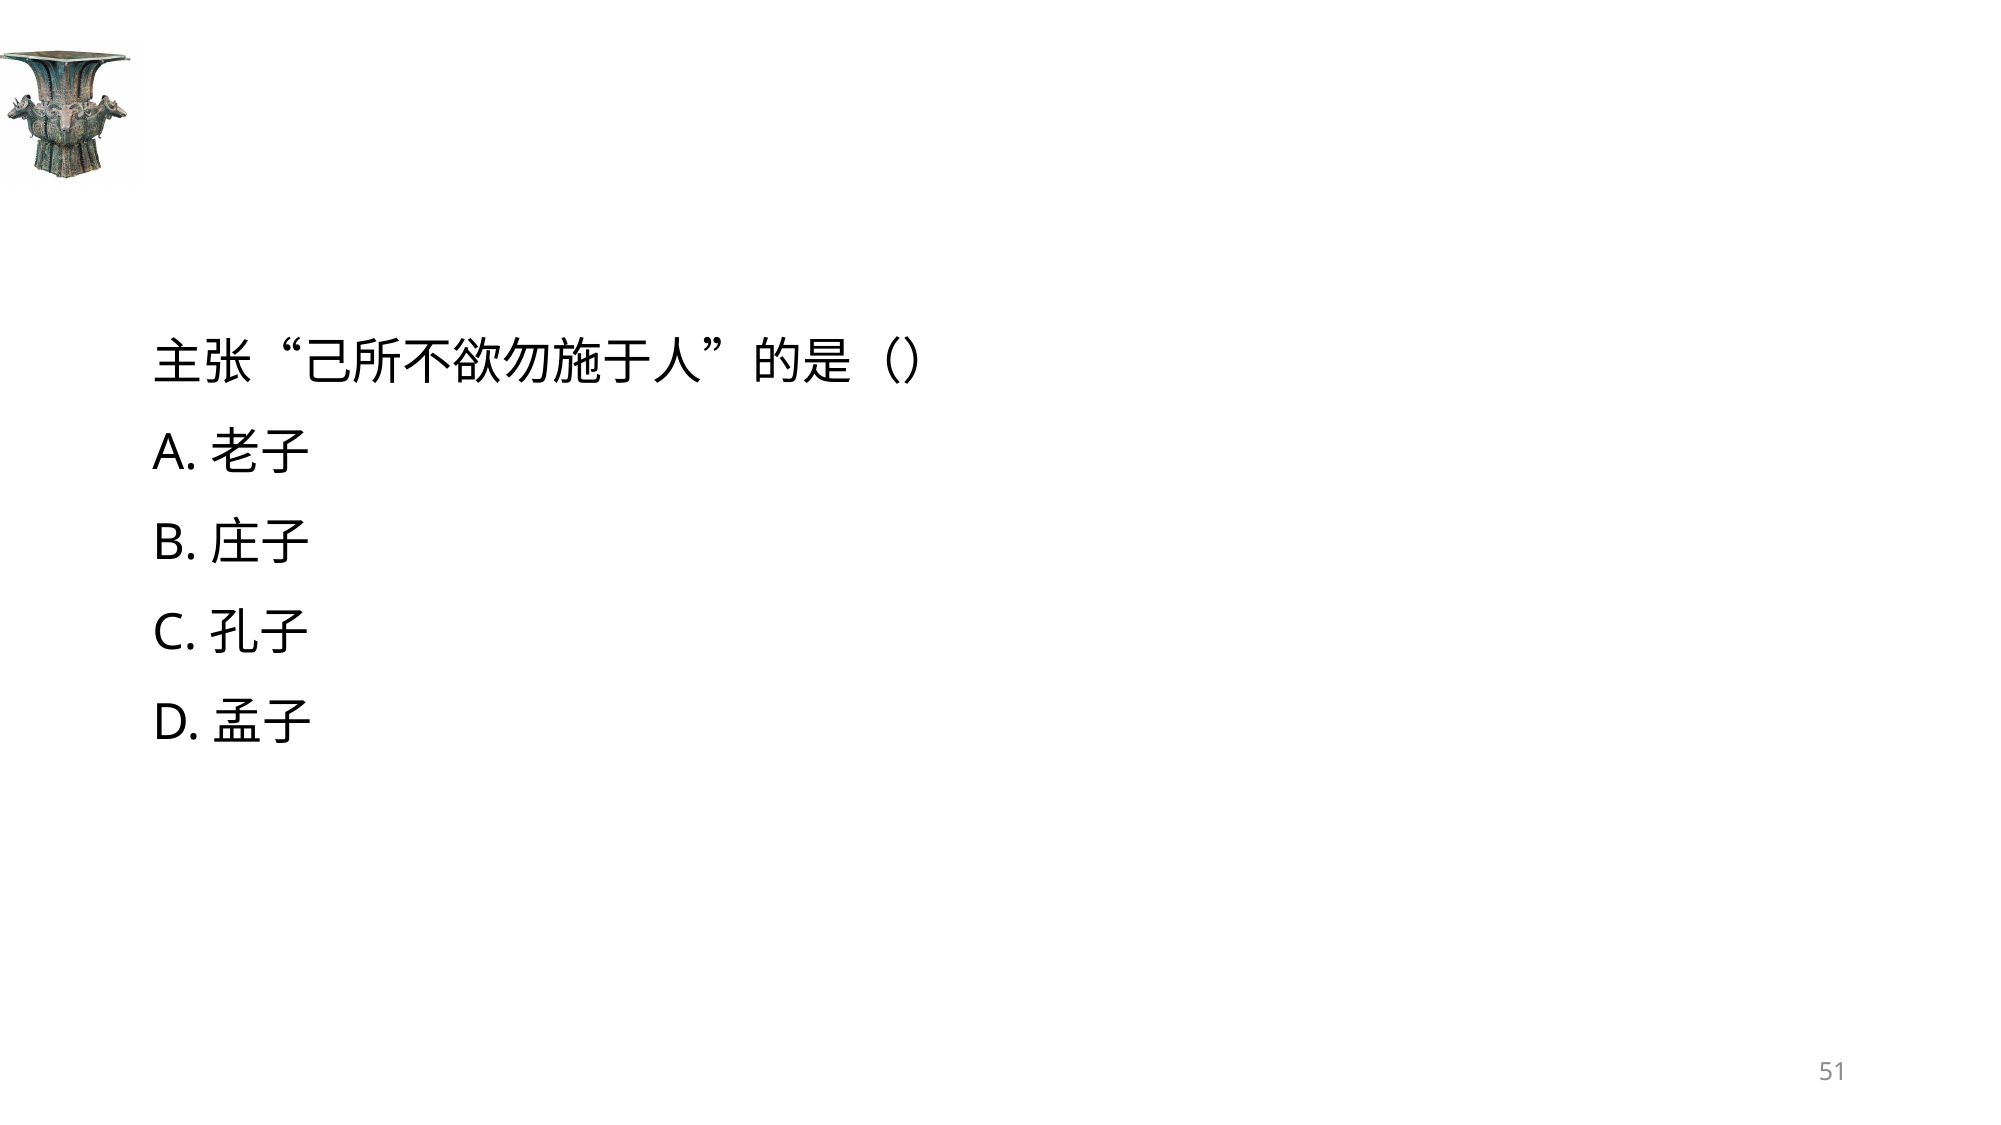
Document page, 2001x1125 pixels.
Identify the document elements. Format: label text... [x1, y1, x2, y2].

slide_number 51 [1412, 1042, 1863, 1103]
picture [0, 39, 138, 186]
list 主张“己所不欲勿施于人”的是（） A.老子 B.庄子 C.孔子 D.孟子 [137, 291, 1863, 1014]
